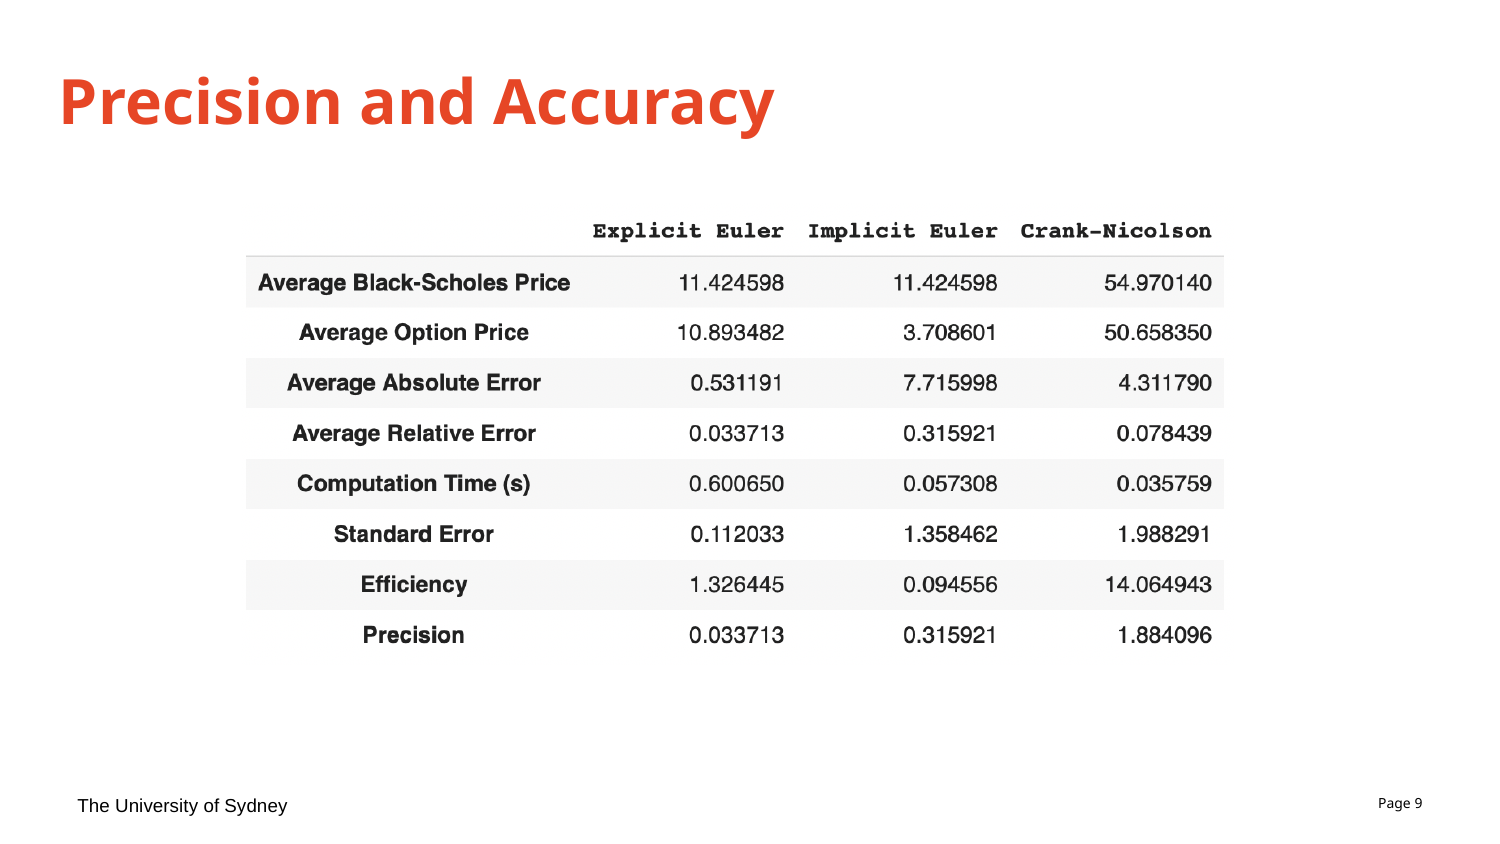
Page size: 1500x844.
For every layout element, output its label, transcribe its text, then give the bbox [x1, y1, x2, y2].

title Precision and Accuracy [58, 61, 1442, 142]
list [58, 167, 1425, 754]
picture [240, 202, 1235, 665]
